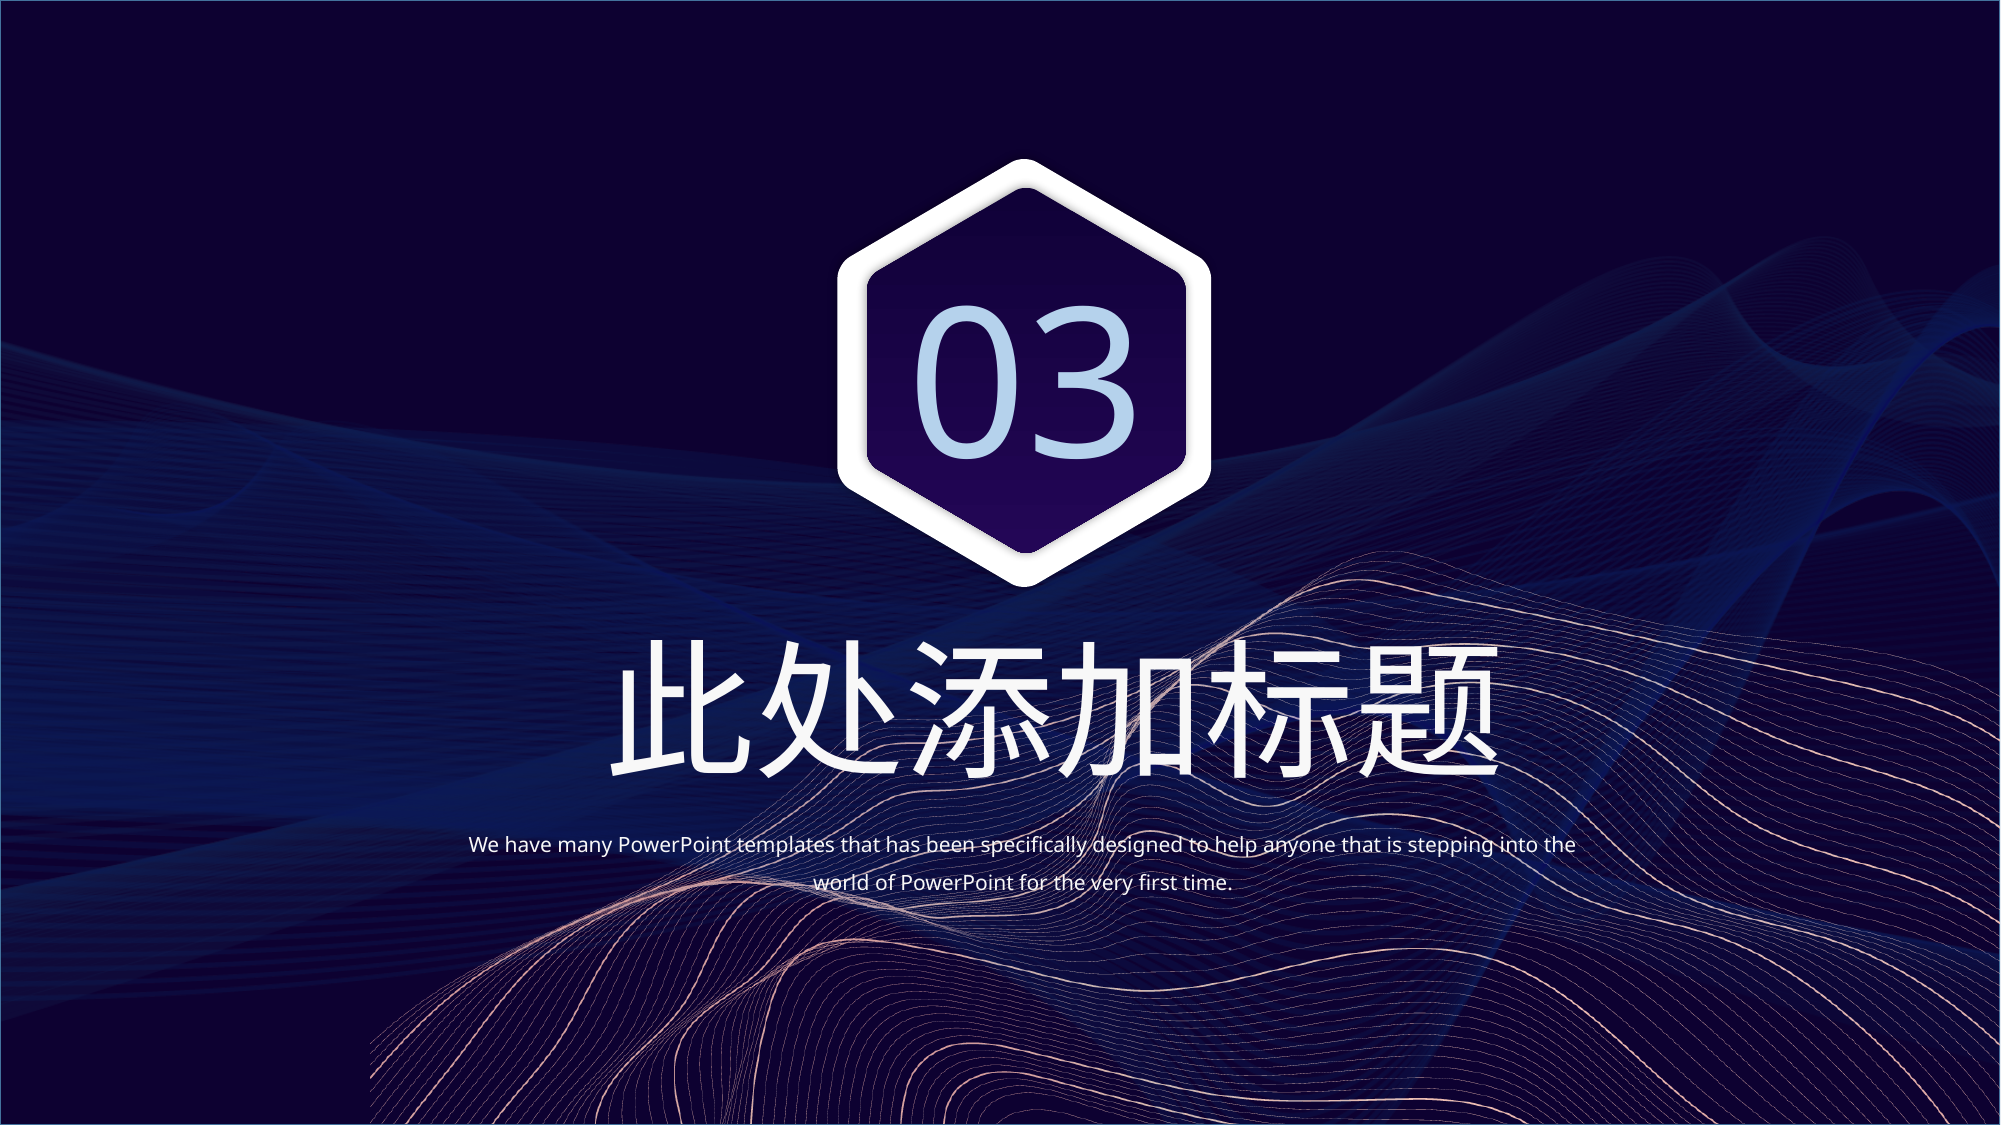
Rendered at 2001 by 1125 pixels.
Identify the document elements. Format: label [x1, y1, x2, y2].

picture [0, 36, 2000, 1125]
text_box [809, 186, 1240, 560]
